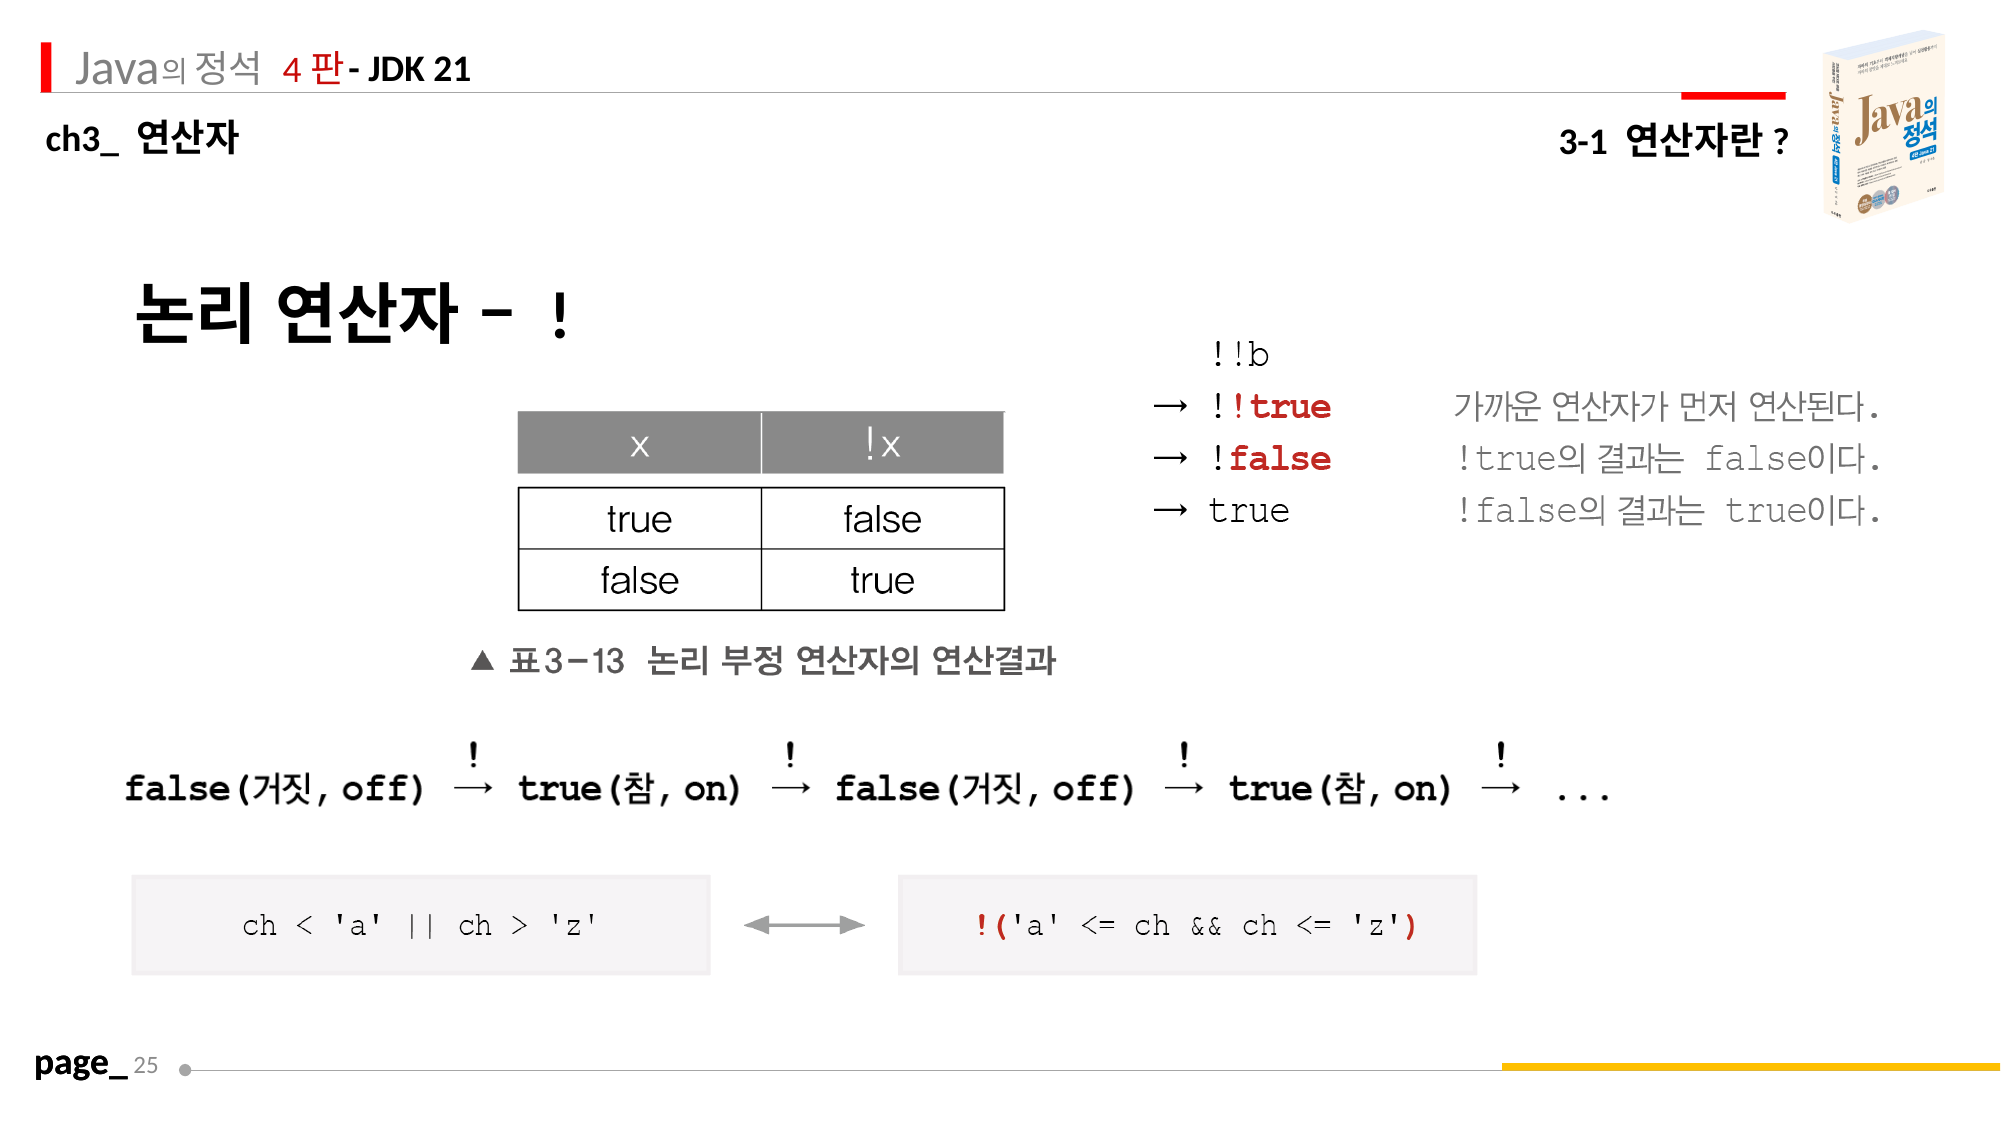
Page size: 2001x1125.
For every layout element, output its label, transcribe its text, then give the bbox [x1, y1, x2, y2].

slide_number 25 [106, 1033, 174, 1094]
picture [116, 867, 1495, 989]
text_box 논리 연산자 – ! [119, 264, 1919, 359]
picture [1135, 314, 1912, 544]
text_box 3-1 연산자란? [1415, 109, 1805, 169]
picture [1819, 26, 1950, 228]
picture [108, 726, 1629, 821]
picture [458, 400, 1063, 681]
text_box page_ [19, 1030, 145, 1090]
